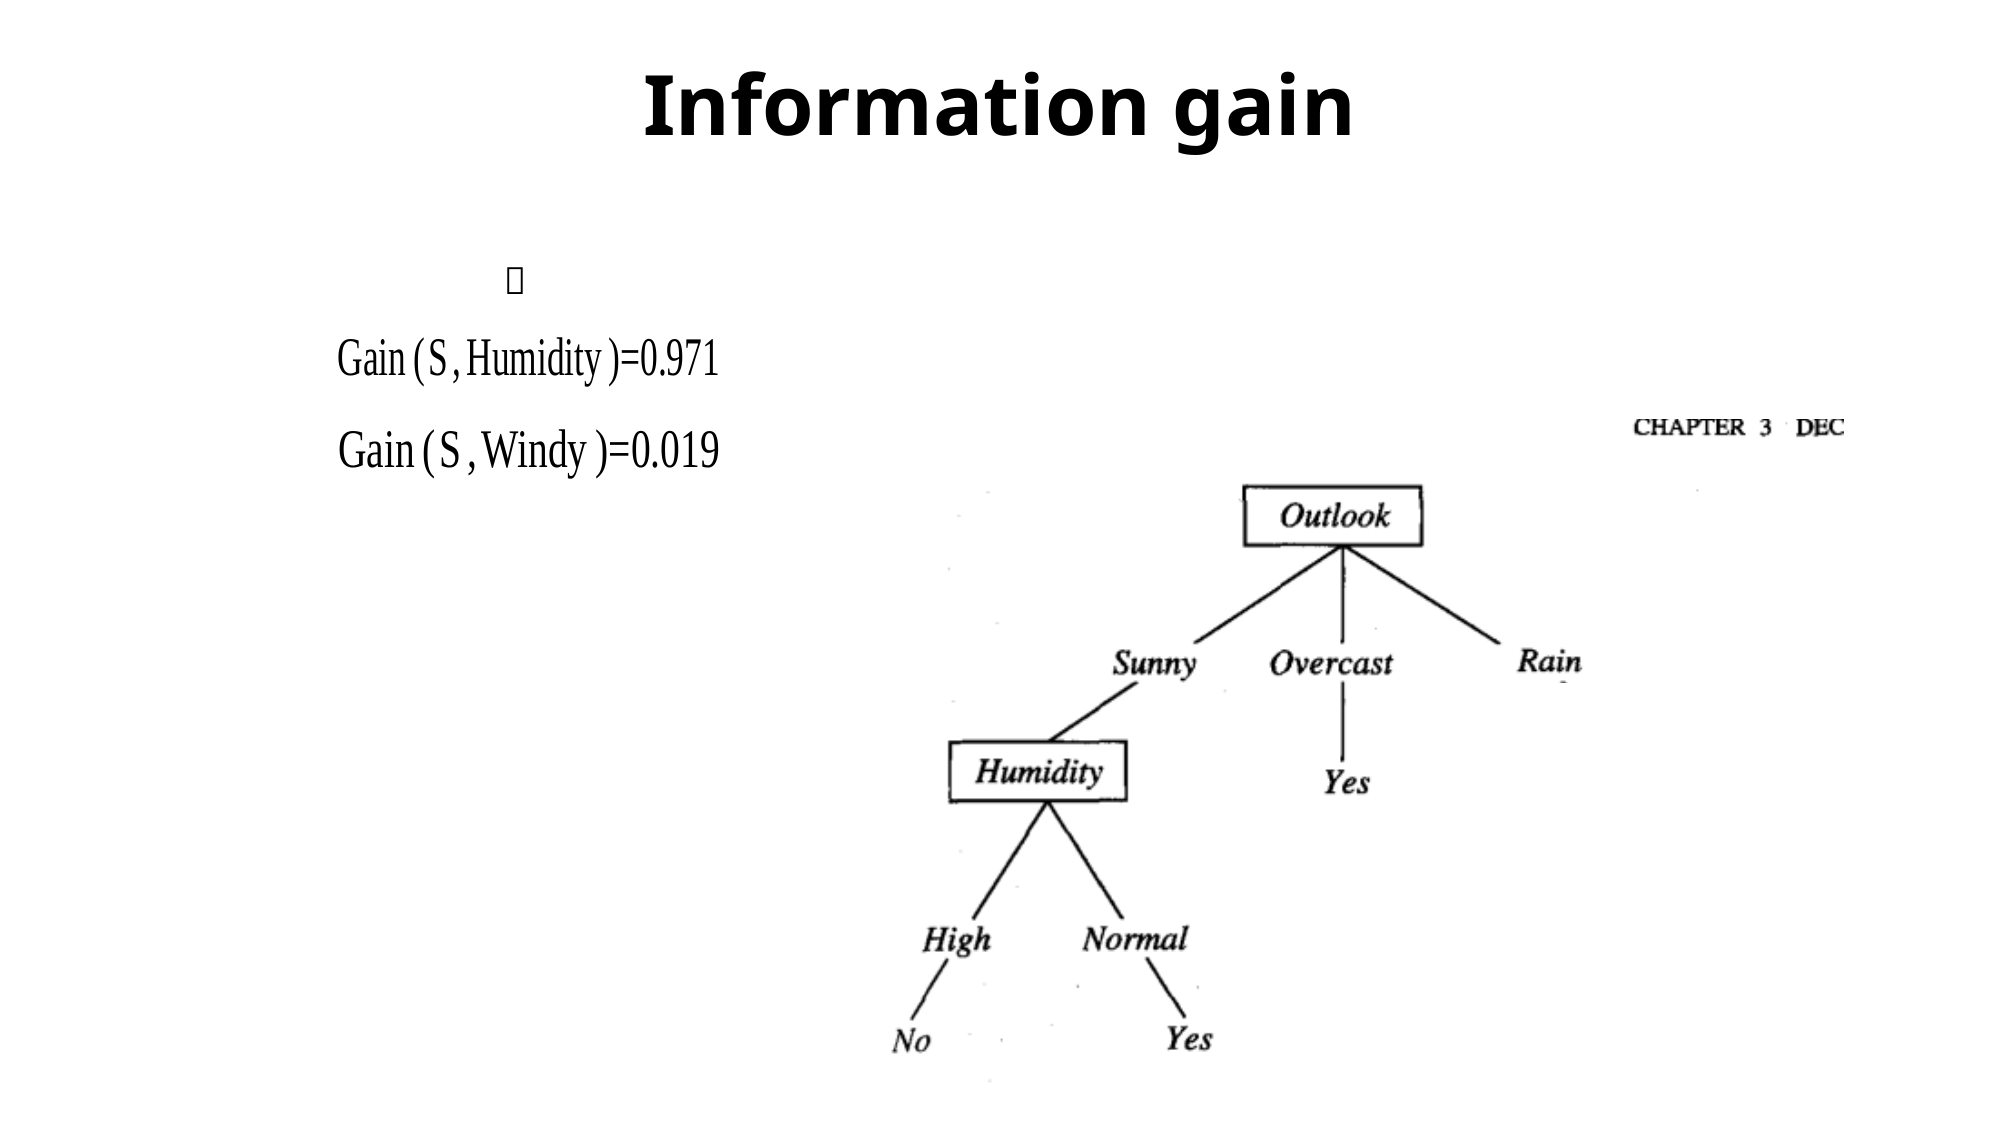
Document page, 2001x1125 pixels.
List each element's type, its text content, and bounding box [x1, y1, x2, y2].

title Information gain [99, 45, 1900, 233]
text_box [824, 419, 1876, 1091]
